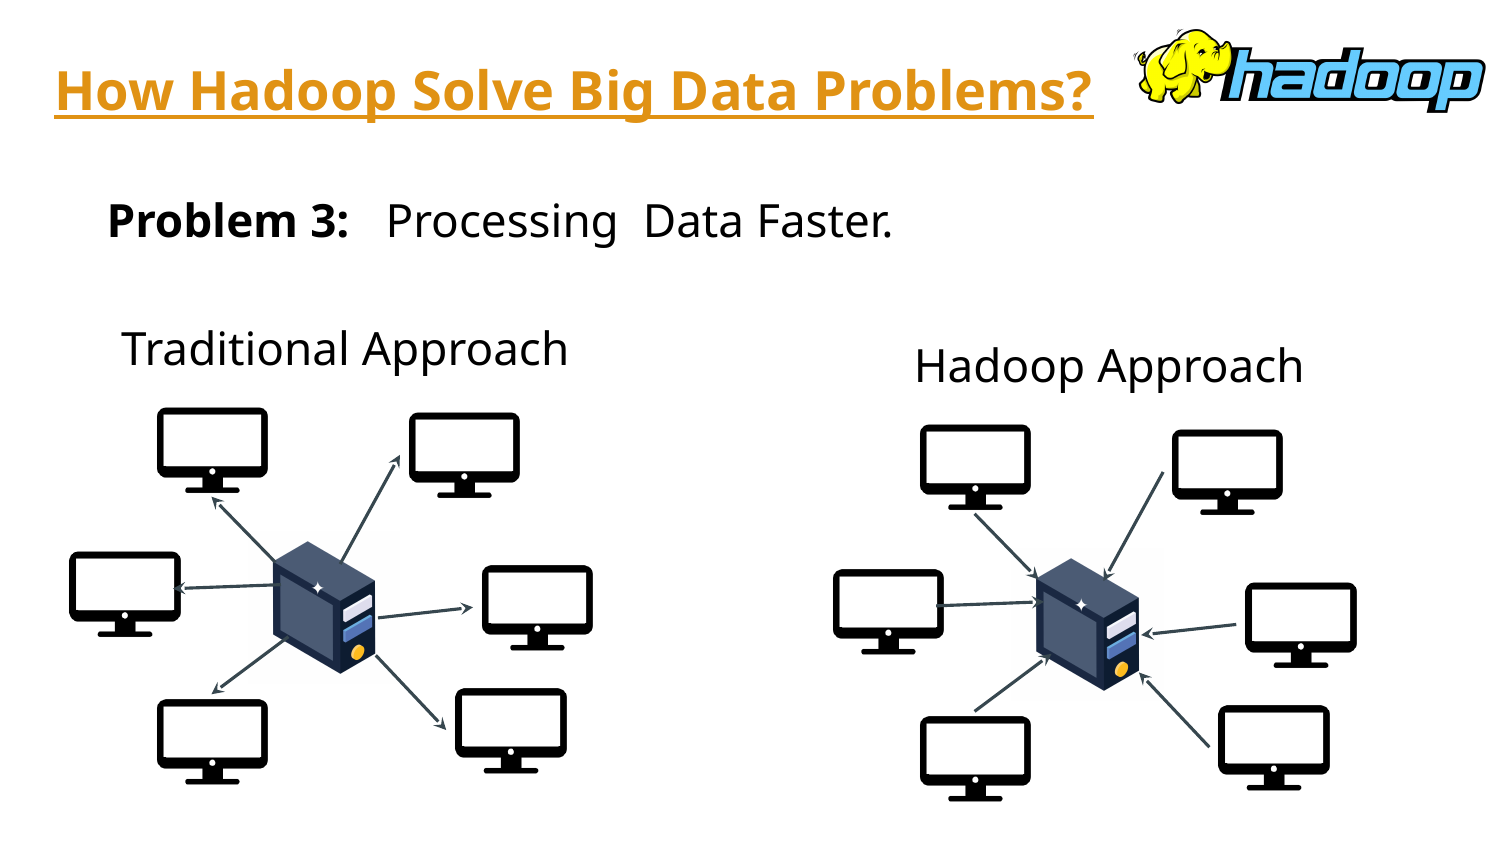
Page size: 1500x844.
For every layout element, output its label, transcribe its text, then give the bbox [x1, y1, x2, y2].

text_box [974, 513, 1039, 580]
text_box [1138, 672, 1210, 748]
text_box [375, 655, 447, 731]
picture [472, 560, 601, 655]
picture [1235, 577, 1364, 672]
picture [823, 563, 952, 659]
text_box Problem 3: Processing Data Faster. [16, 176, 1484, 262]
picture [1128, 23, 1491, 118]
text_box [172, 584, 282, 589]
picture [147, 402, 276, 497]
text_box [211, 496, 276, 563]
picture [910, 419, 1039, 515]
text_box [935, 601, 1045, 606]
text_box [1103, 471, 1164, 582]
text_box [339, 454, 401, 565]
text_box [1140, 624, 1237, 636]
picture [1162, 424, 1291, 520]
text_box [377, 607, 474, 619]
text_box Hadoop Approach [823, 322, 1341, 407]
picture [1011, 548, 1164, 701]
picture [910, 711, 1039, 806]
picture [445, 682, 574, 778]
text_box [211, 636, 289, 695]
text_box Traditional Approach [106, 304, 601, 480]
picture [399, 407, 528, 503]
picture [147, 693, 276, 789]
picture [248, 531, 401, 684]
title How Hadoop Solve Big Data Problems? [39, 41, 1129, 136]
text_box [974, 653, 1052, 712]
picture [1209, 700, 1338, 795]
picture [60, 546, 189, 642]
